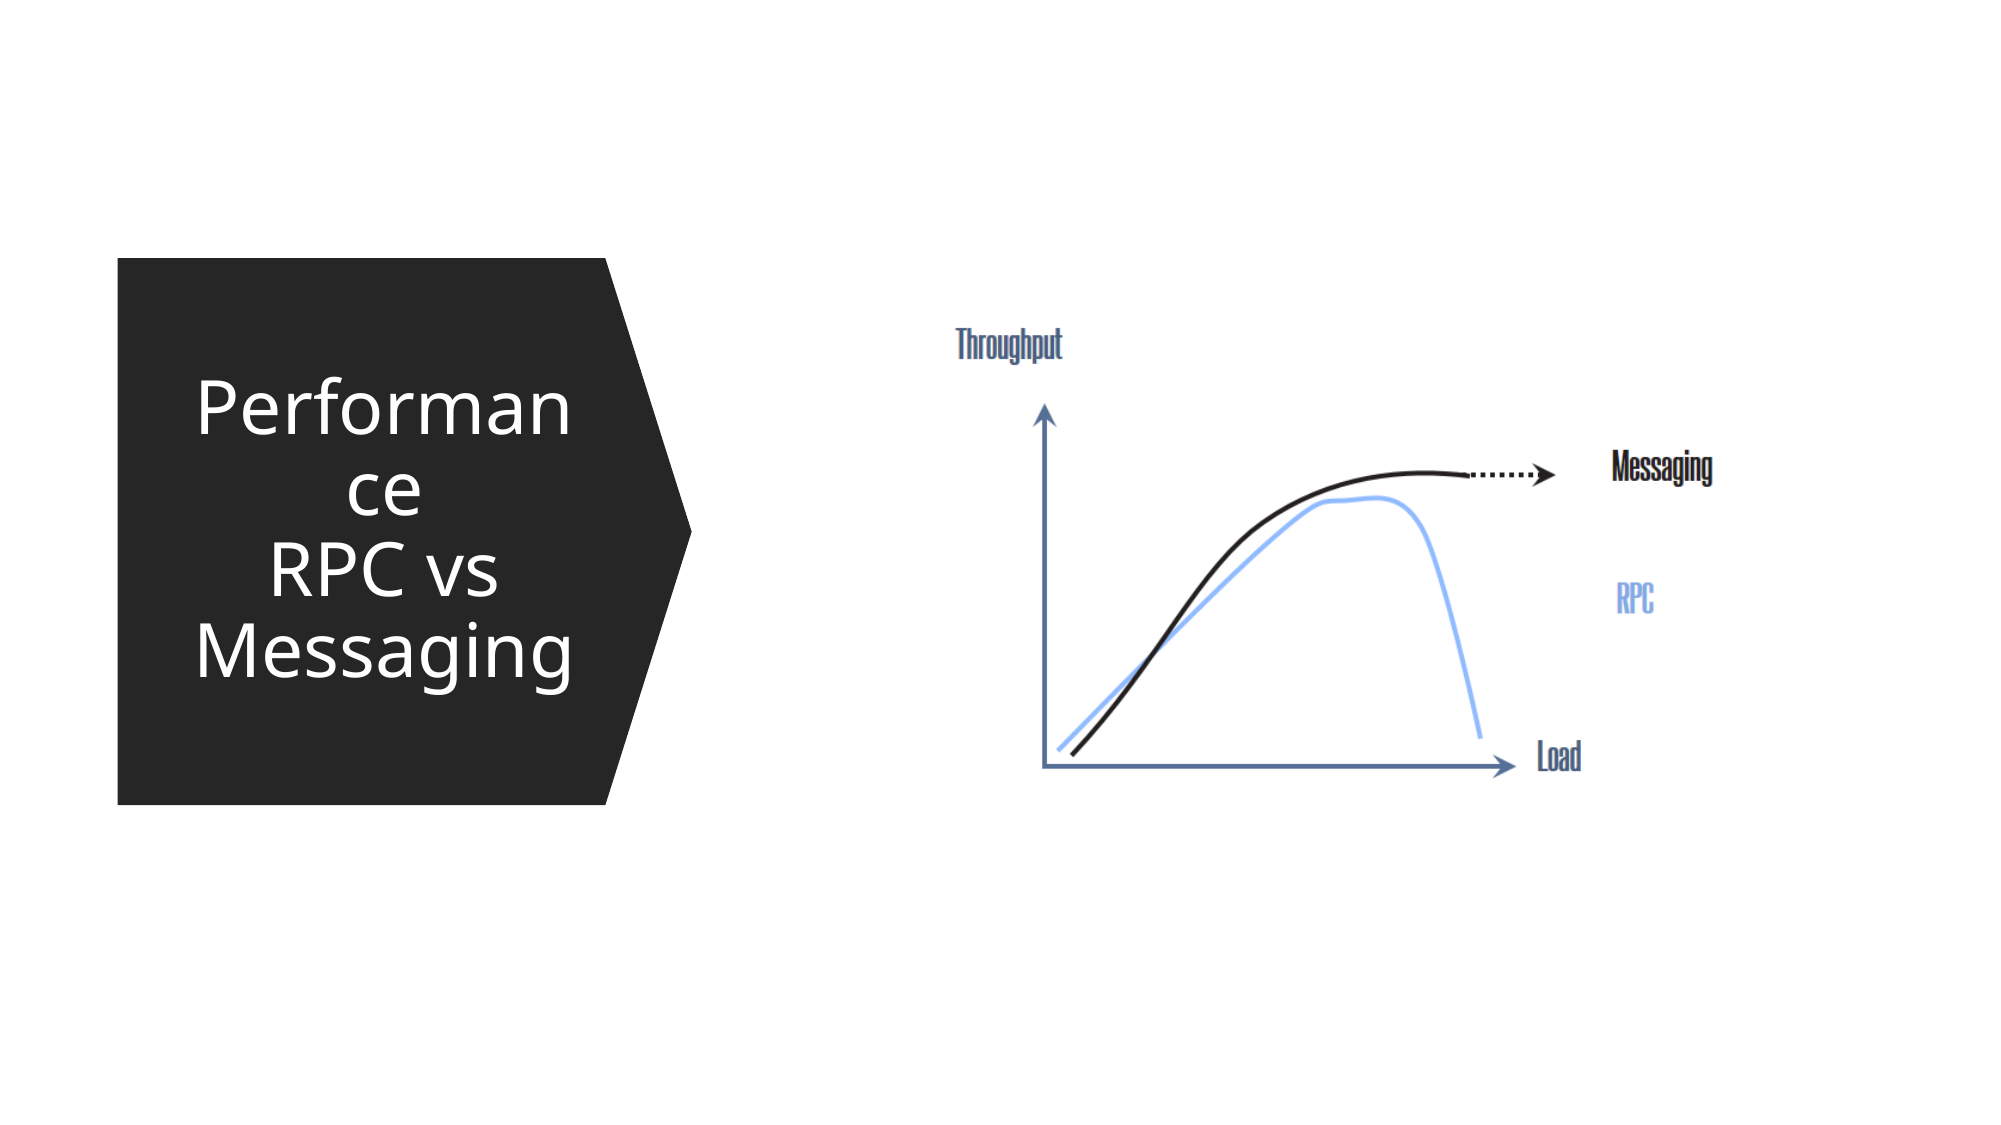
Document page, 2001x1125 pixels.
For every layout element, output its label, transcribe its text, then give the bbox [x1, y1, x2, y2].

text_box [116, 257, 580, 807]
picture [580, 131, 2000, 992]
title Performance RPC vs Messaging [168, 322, 580, 741]
